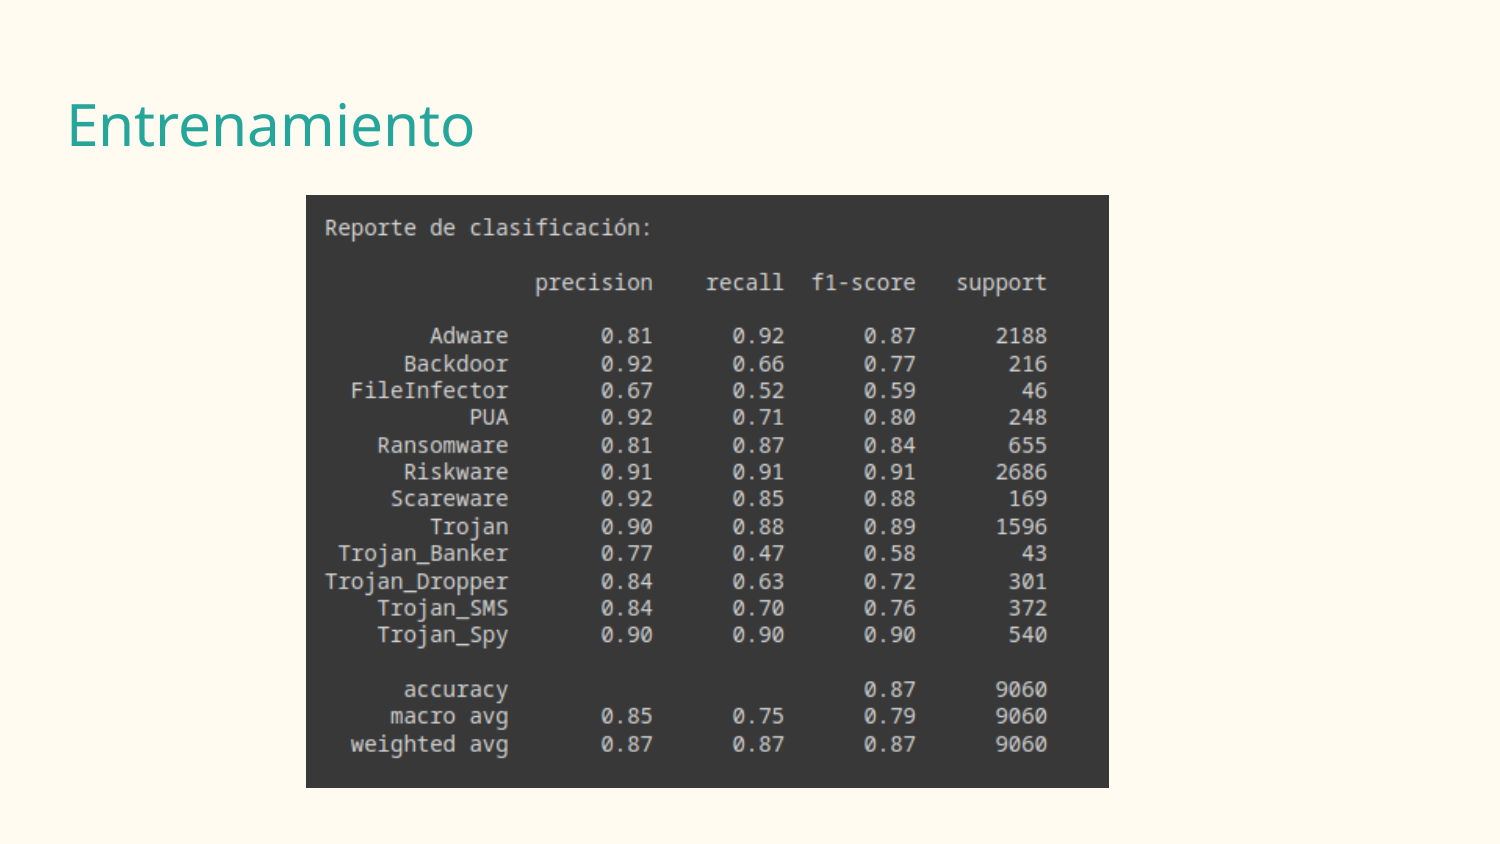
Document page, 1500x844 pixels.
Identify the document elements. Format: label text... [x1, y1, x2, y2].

picture [306, 195, 1109, 789]
title Entrenamiento [51, 72, 1449, 174]
